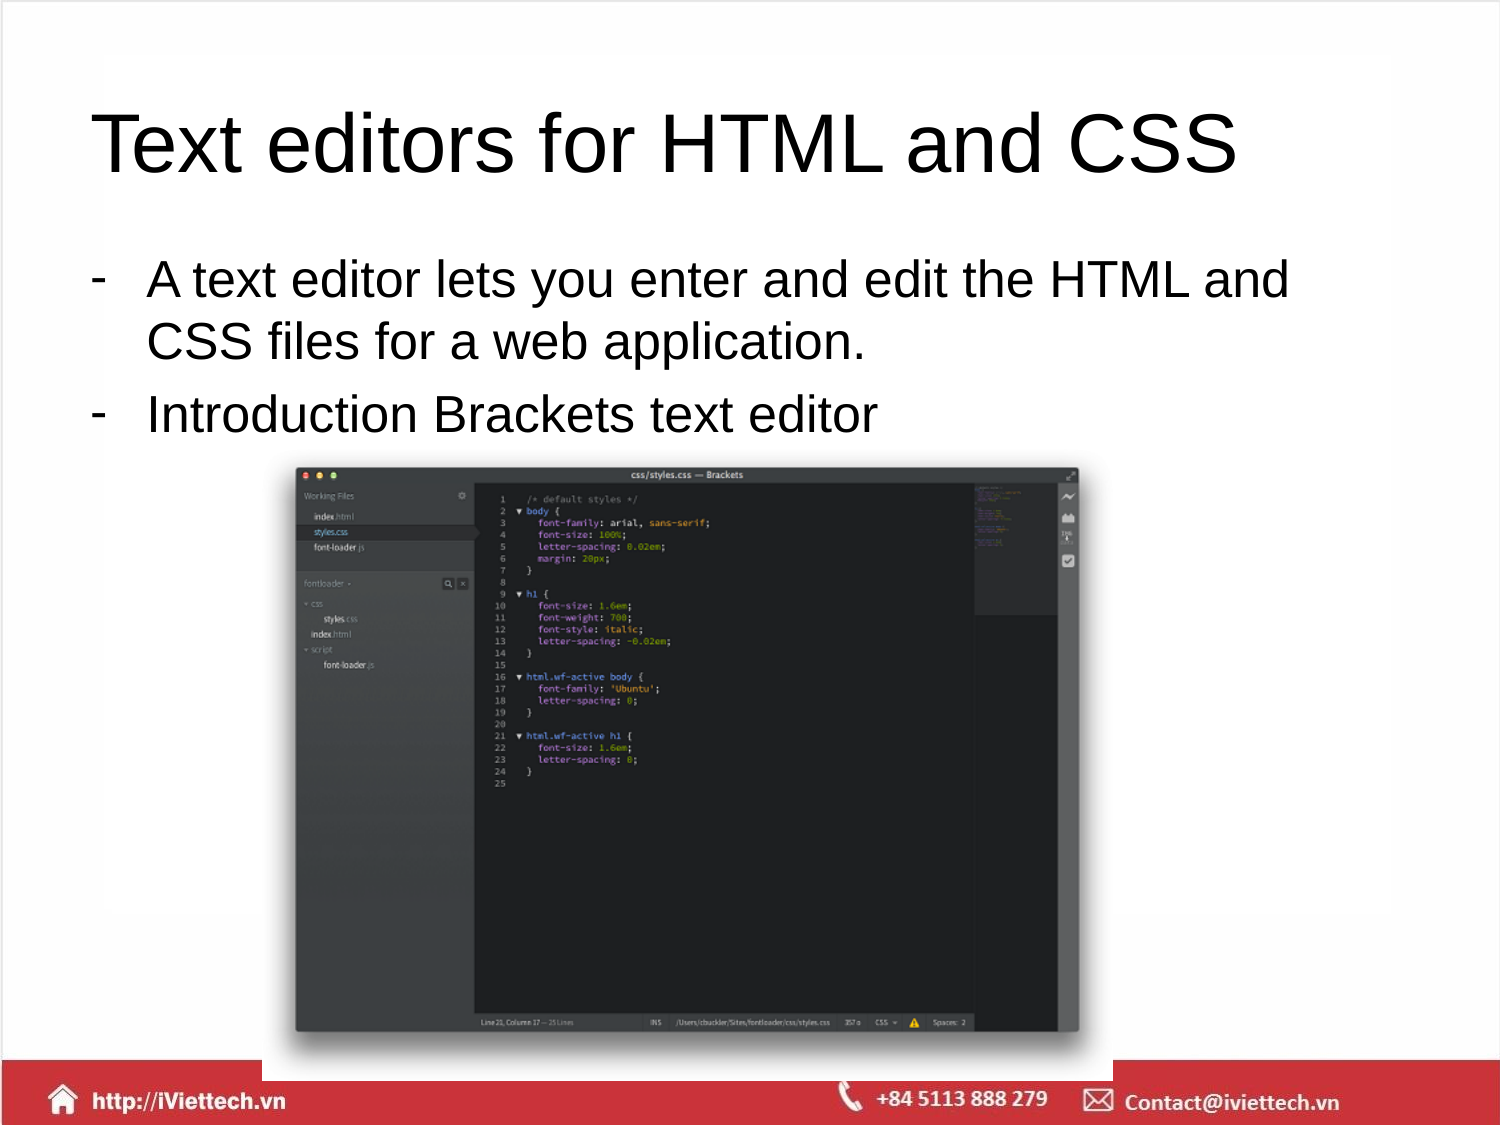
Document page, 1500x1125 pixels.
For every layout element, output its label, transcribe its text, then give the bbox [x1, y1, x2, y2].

list A text editor lets you enter and edit the HTML and CSS files for a web application. Introduction Brackets text editor [75, 237, 1425, 980]
picture [0, 0, 1500, 1125]
title Text editors for HTML and CSS [75, 45, 1425, 233]
